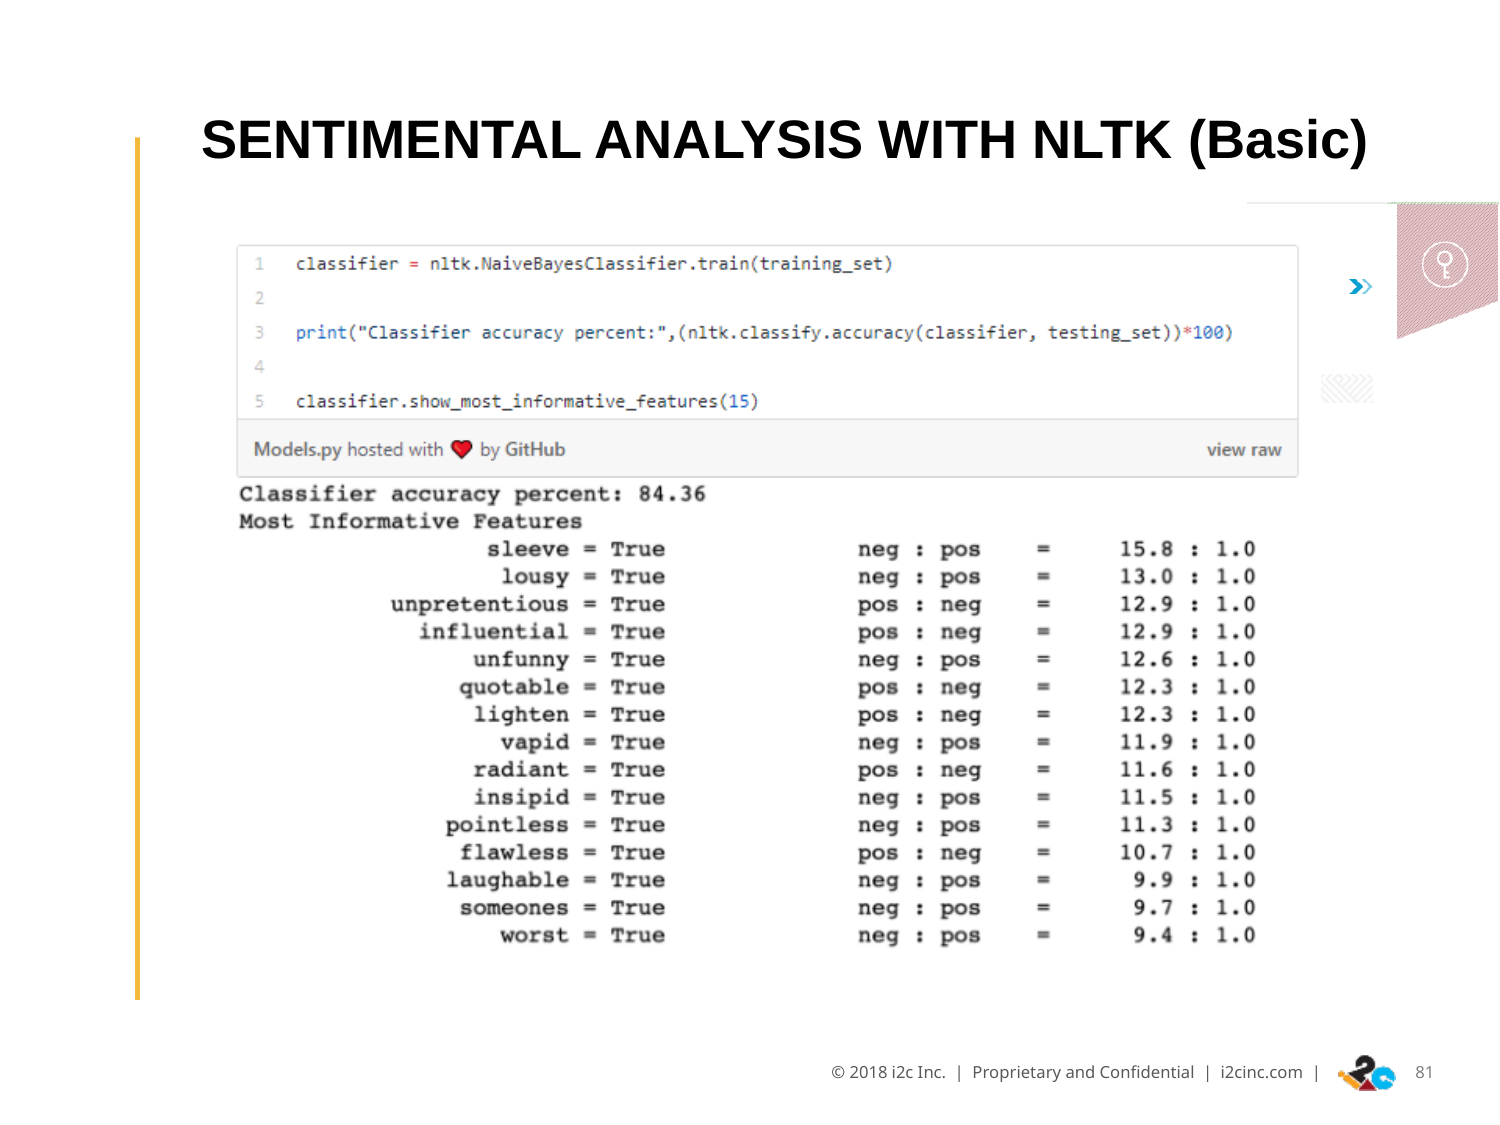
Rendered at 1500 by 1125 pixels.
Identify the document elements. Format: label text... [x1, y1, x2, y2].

text_box SENTIMENTAL ANALYSIS WITH NLTK (Basic) [110, 104, 1461, 170]
picture [209, 202, 1500, 999]
picture [1337, 1054, 1396, 1091]
